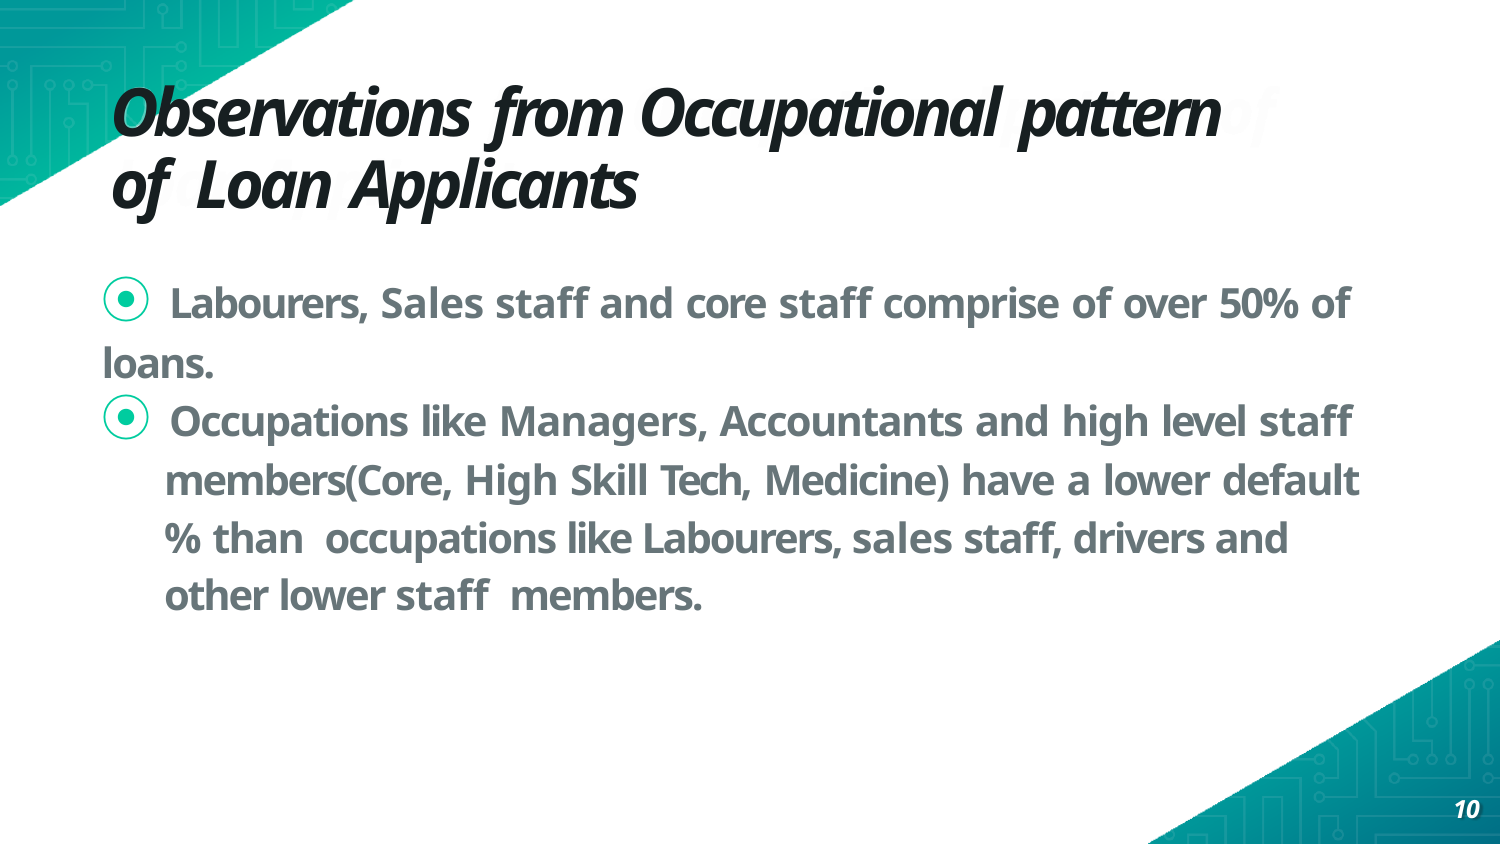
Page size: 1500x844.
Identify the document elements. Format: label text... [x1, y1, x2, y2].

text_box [0, 0, 1340, 267]
text_box ⦿ Labourers, Sales staff and core staff comprise of over 50% of loans. ⦿ Occupations like Managers, Accountants and high level staff members(Core, High Skill Tech, Medicine) have a lower default % than occupations like Labourers, sales staff, drivers and other lower staff members. [99, 267, 1383, 619]
picture [1143, 638, 1500, 844]
